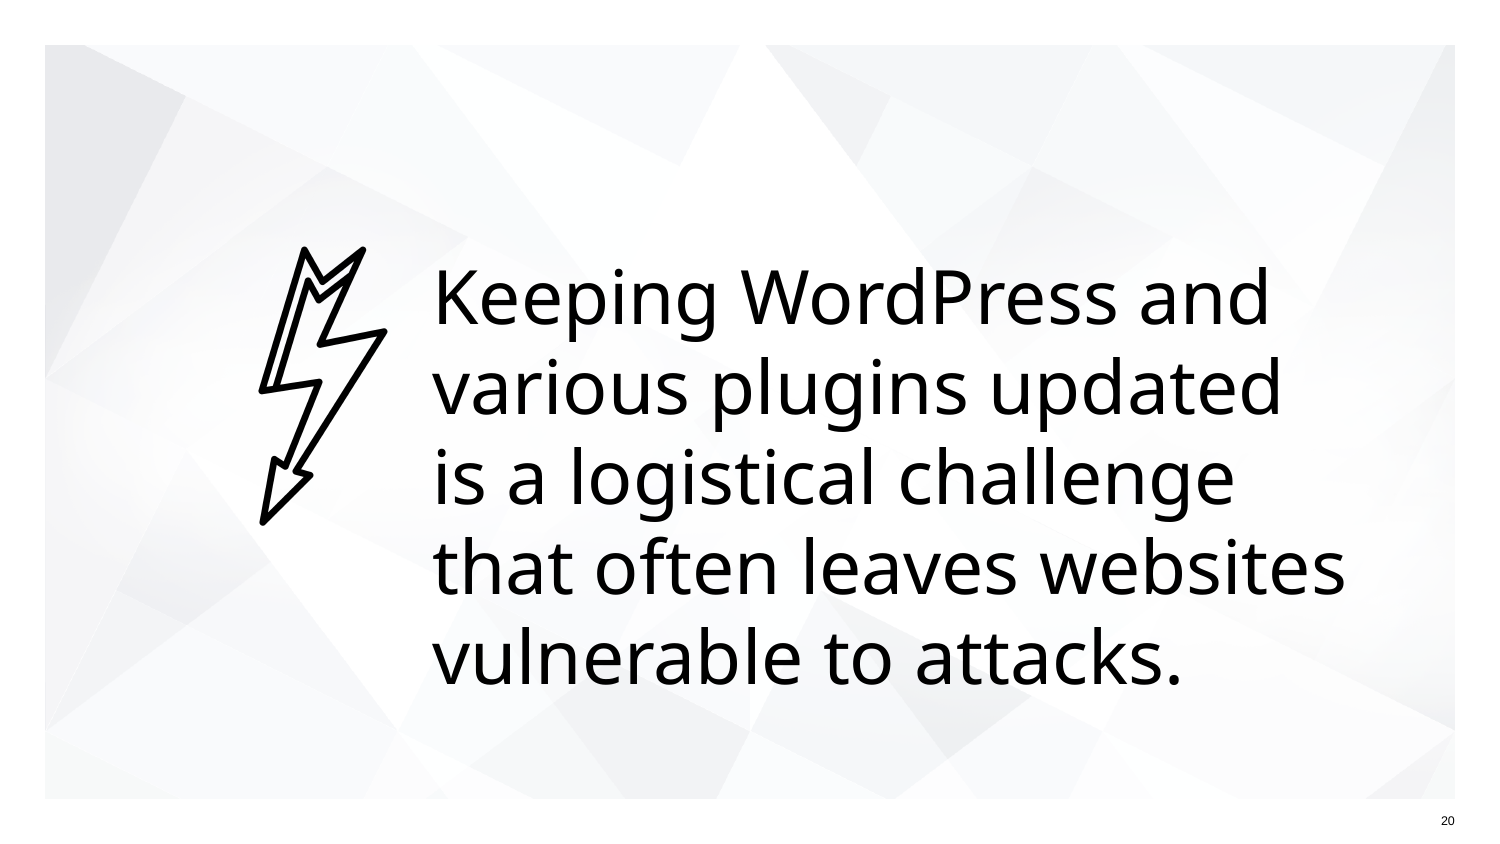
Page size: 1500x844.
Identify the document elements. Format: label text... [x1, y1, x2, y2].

picture [45, 45, 1455, 799]
title Keeping WordPress and various plugins updated is a logistical challenge that often leaves websites vulnerable to attacks. [417, 234, 1364, 634]
slide_number ‹#› [1412, 813, 1455, 831]
